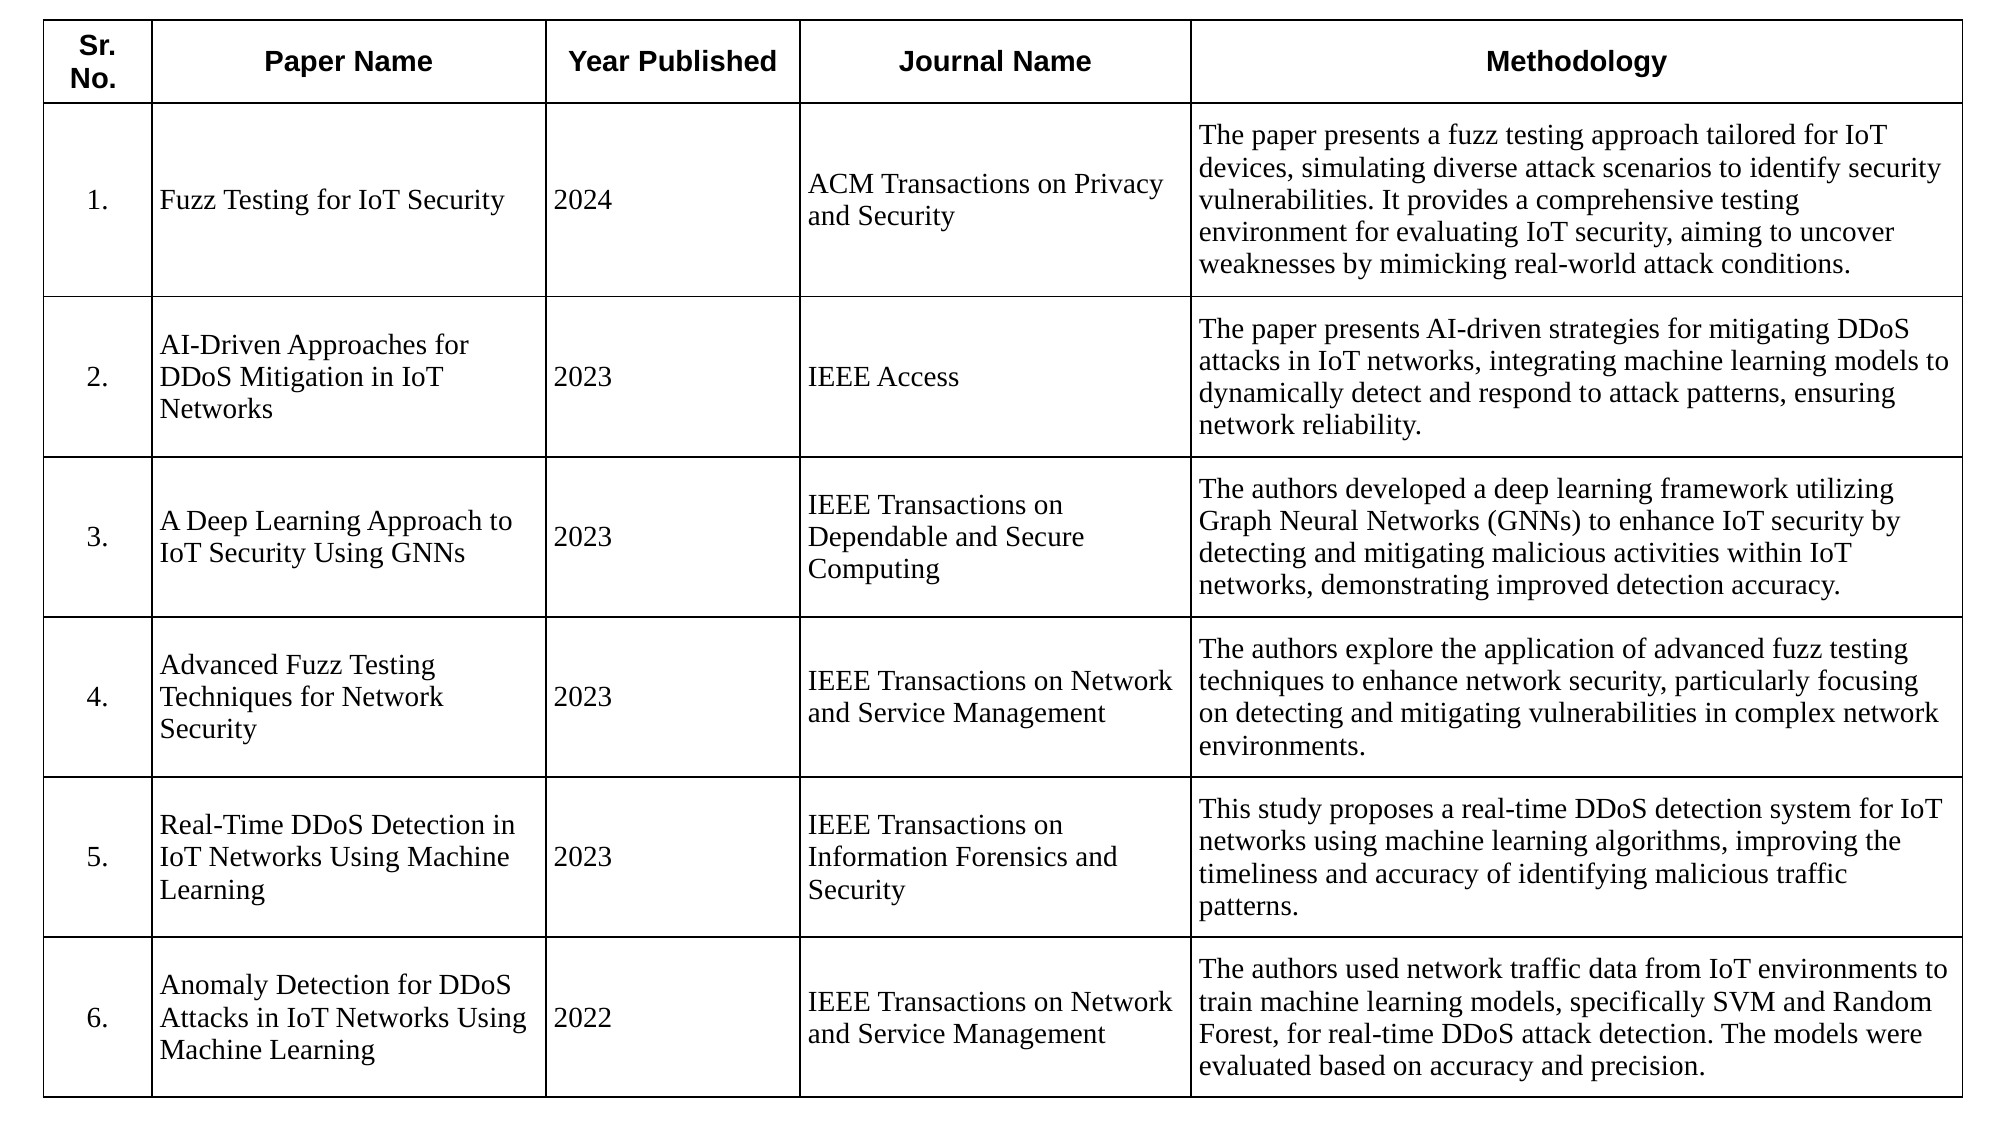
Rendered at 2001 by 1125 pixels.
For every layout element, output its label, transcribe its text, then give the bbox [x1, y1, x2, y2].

table_header Year Published [547, 21, 799, 102]
table_header Sr. No. [44, 21, 151, 102]
table_cell 5. [44, 778, 151, 936]
table_cell 2022 [547, 938, 799, 1096]
table_cell ACM Transactions on Privacy and Security [801, 104, 1190, 296]
table_cell 2023 [547, 458, 799, 616]
table_header Paper Name [153, 21, 545, 102]
table_cell A Deep Learning Approach to IoT Security Using GNNs [153, 458, 545, 616]
table_cell Fuzz Testing for IoT Security [153, 104, 545, 296]
table_header Methodology [1192, 21, 1962, 102]
table_cell The paper presents AI-driven strategies for mitigating DDoS attacks in IoT networks, integrating machine learning models to dynamically detect and respond to attack patterns, ensuring network reliability. [1192, 297, 1962, 456]
table_cell 3. [44, 458, 151, 616]
table_cell 6. [44, 938, 151, 1096]
table_cell Real-Time DDoS Detection in IoT Networks Using Machine Learning [153, 778, 545, 936]
table_cell 2023 [547, 778, 799, 936]
table_cell IEEE Transactions on Dependable and Secure Computing [801, 458, 1190, 616]
table_cell The authors used network traffic data from IoT environments to train machine learning models, specifically SVM and Random Forest, for real-time DDoS attack detection. The models were evaluated based on accuracy and precision. [1192, 938, 1962, 1096]
table_cell 2023 [547, 618, 799, 776]
table_header Journal Name [801, 21, 1190, 102]
table_cell AI-Driven Approaches for DDoS Mitigation in IoT Networks [153, 297, 545, 456]
table_cell 2. [44, 297, 151, 456]
table_cell The authors developed a deep learning framework utilizing Graph Neural Networks (GNNs) to enhance IoT security by detecting and mitigating malicious activities within IoT networks, demonstrating improved detection accuracy. [1192, 458, 1962, 616]
table_cell 4. [44, 618, 151, 776]
table_cell 2023 [547, 297, 799, 456]
table_cell This study proposes a real-time DDoS detection system for IoT networks using machine learning algorithms, improving the timeliness and accuracy of identifying malicious traffic patterns. [1192, 778, 1962, 936]
table_cell Advanced Fuzz Testing Techniques for Network Security [153, 618, 545, 776]
table_cell IEEE Transactions on Information Forensics and Security [801, 778, 1190, 936]
table_cell IEEE Transactions on Network and Service Management [801, 938, 1190, 1096]
table_cell The paper presents a fuzz testing approach tailored for IoT devices, simulating diverse attack scenarios to identify security vulnerabilities. It provides a comprehensive testing environment for evaluating IoT security, aiming to uncover weaknesses by mimicking real-world attack conditions. [1192, 104, 1962, 296]
table_cell 1. [44, 104, 151, 296]
table_cell 2024 [547, 104, 799, 296]
table_cell Anomaly Detection for DDoS Attacks in IoT Networks Using Machine Learning [153, 938, 545, 1096]
table_cell The authors explore the application of advanced fuzz testing techniques to enhance network security, particularly focusing on detecting and mitigating vulnerabilities in complex network environments. [1192, 618, 1962, 776]
table_cell IEEE Access [801, 297, 1190, 456]
table_cell IEEE Transactions on Network and Service Management [801, 618, 1190, 776]
